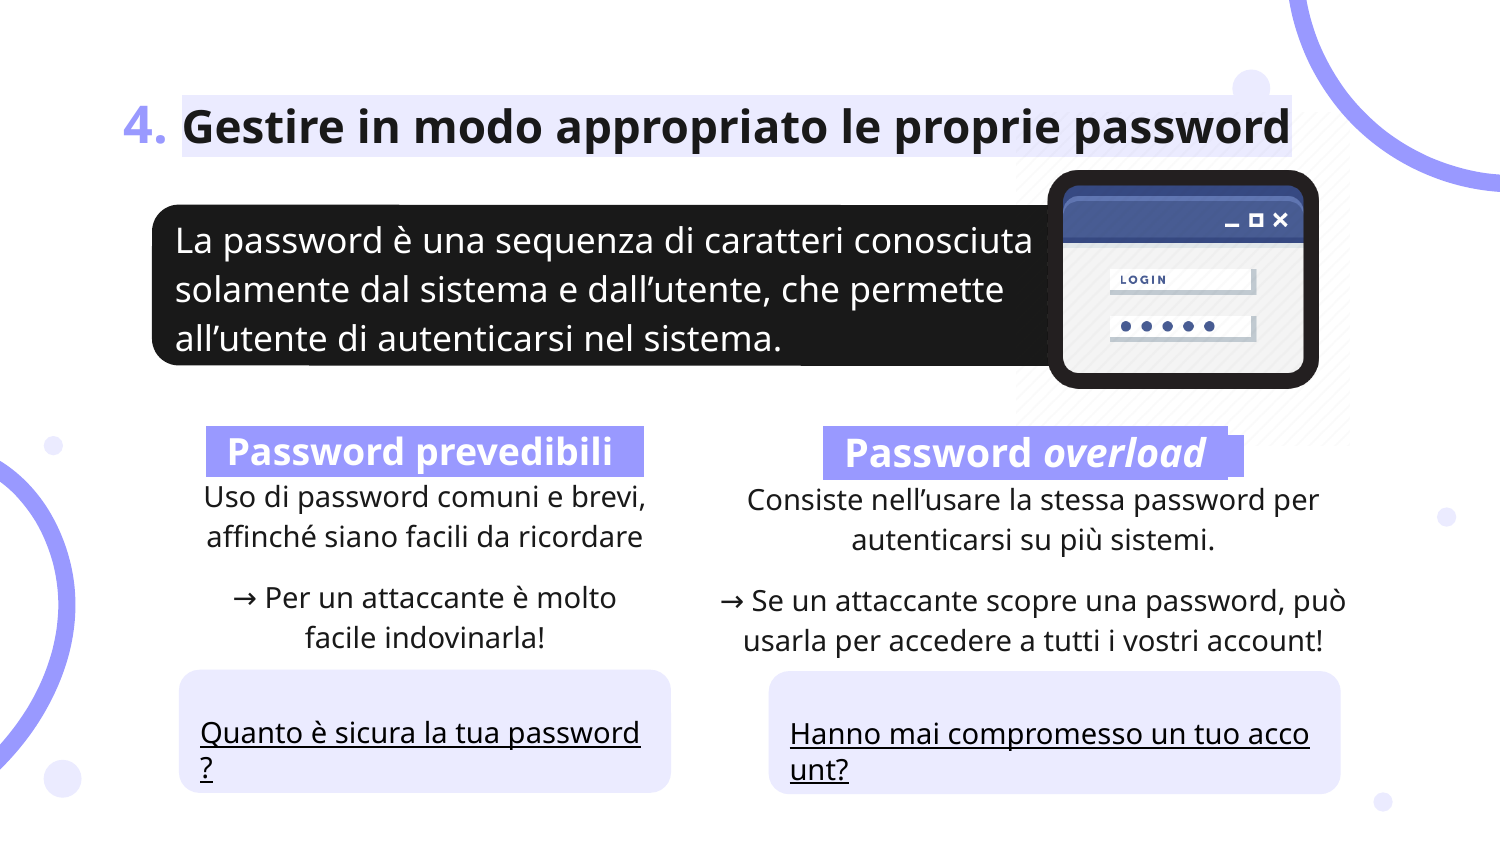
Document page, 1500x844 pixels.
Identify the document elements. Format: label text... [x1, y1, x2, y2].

text_box Quanto è sicura la tua password? [178, 731, 672, 793]
text_box . Password overload . Consiste nell’usare la stessa password per autenticarsi su più sistemi. → Se un attaccante scopre una password, può usarla per accedere a tutti i vostri account! [673, 406, 1394, 673]
text_box La password è una sequenza di caratteri conosciuta solamente dal sistema e dall’utente, che permette all’utente di autenticarsi nel sistema. [151, 204, 1011, 366]
text_box Hanno mai compromesso un tuo account? [768, 671, 1341, 795]
picture [1016, 112, 1350, 446]
text_box . Password prevedibili . Uso di password comuni e brevi, affinché siano facili da ricordare → Per un attaccante è molto facile indovinarla! [178, 406, 672, 731]
text_box 4. Gestire in modo appropriato le proprie password [108, 67, 1362, 170]
